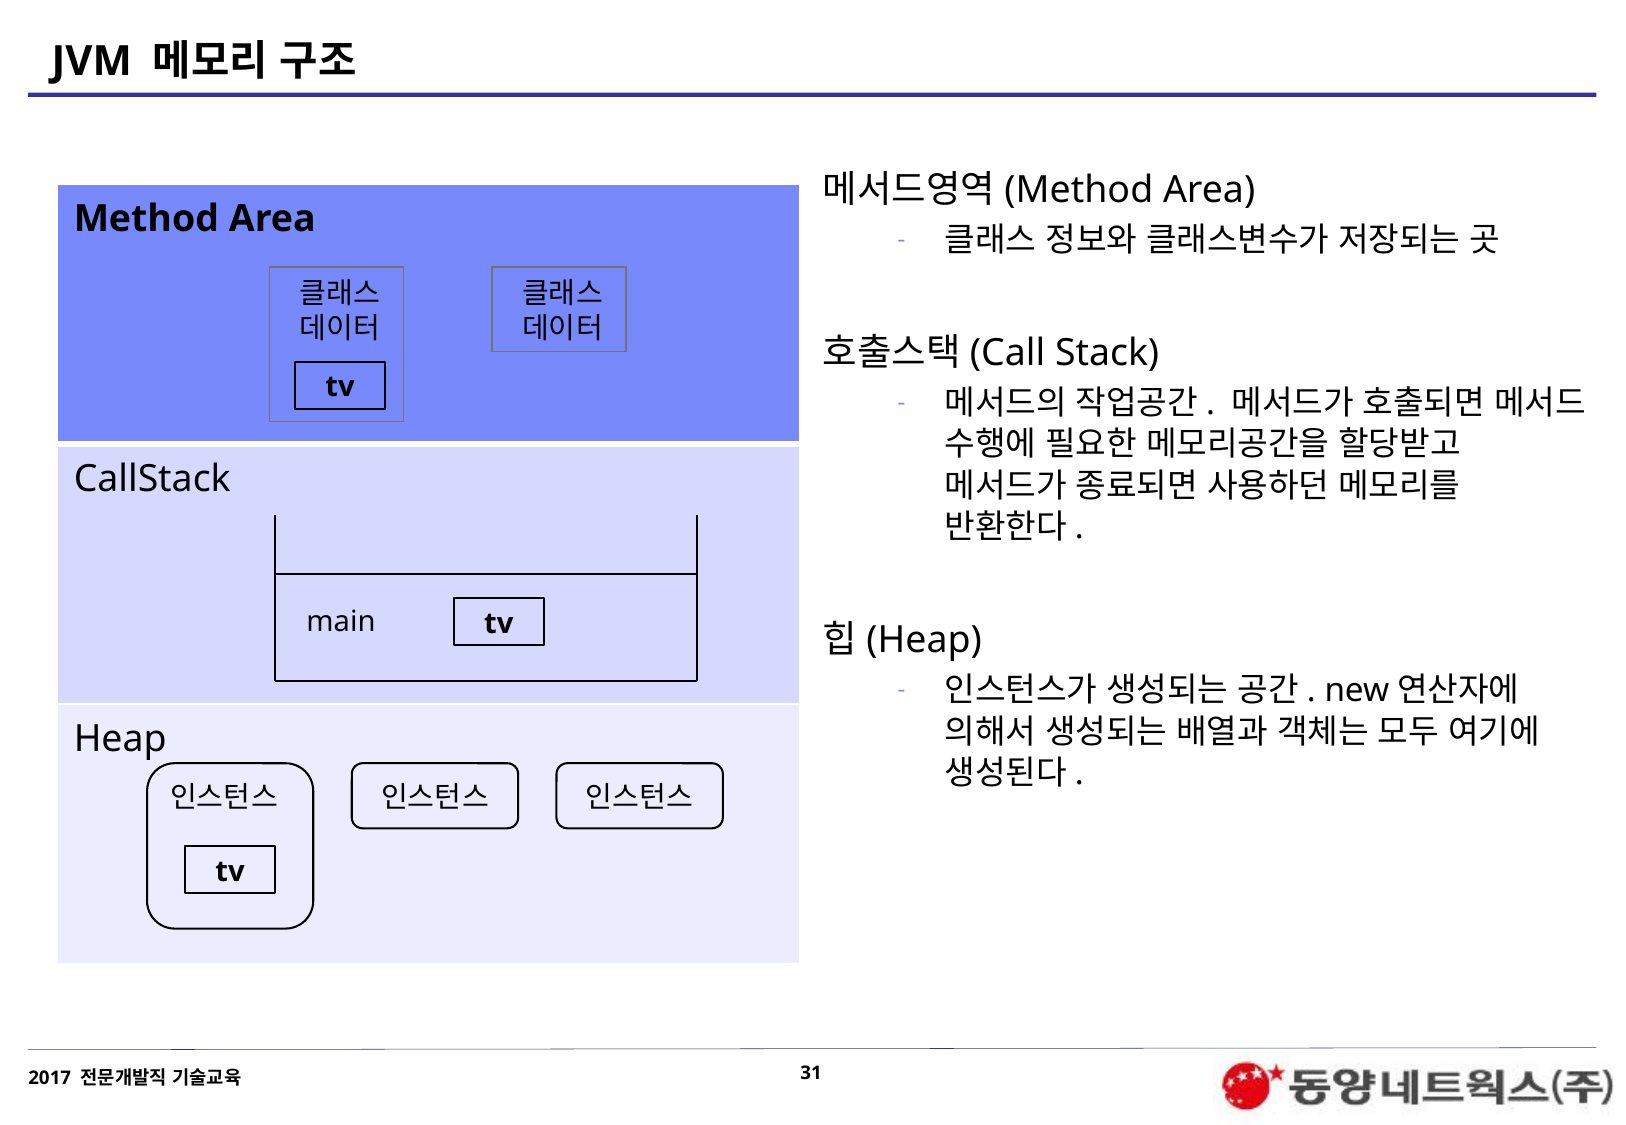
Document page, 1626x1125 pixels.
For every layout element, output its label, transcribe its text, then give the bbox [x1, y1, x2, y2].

text_box 인스턴스 [556, 763, 723, 829]
text_box 클래스 데이터 [269, 267, 404, 422]
text_box 클래스 데이터 [491, 267, 627, 352]
text_box 인스턴스 [147, 763, 314, 929]
table_cell Heap [58, 705, 799, 963]
text_box tv [454, 597, 544, 646]
text_box tv [185, 846, 275, 894]
text_box tv [295, 361, 385, 409]
table_cell CallStack [58, 447, 799, 703]
text_box main [291, 595, 391, 645]
list 메서드영역(Method Area) 클래스 정보와 클래스변수가 저장되는 곳 호출스택(Call Stack) 메서드의 작업공간. 메서드가 호출되면 메서드 수행에 필요한 메모리공간을 할당받고 메서드가 종료되면 사용하던 메모리를 반환한다. 힙(Heap) 인스턴스가 생성되는 공간. new연산자에 의해서 생성되는 배열과 객체는 모두 여기에 생성된다. [812, 160, 1599, 817]
table_header Method Area [58, 185, 799, 441]
title JVM 메모리 구조 [36, 25, 1325, 92]
text_box 인스턴스 [351, 763, 519, 829]
picture [1213, 1051, 1625, 1125]
